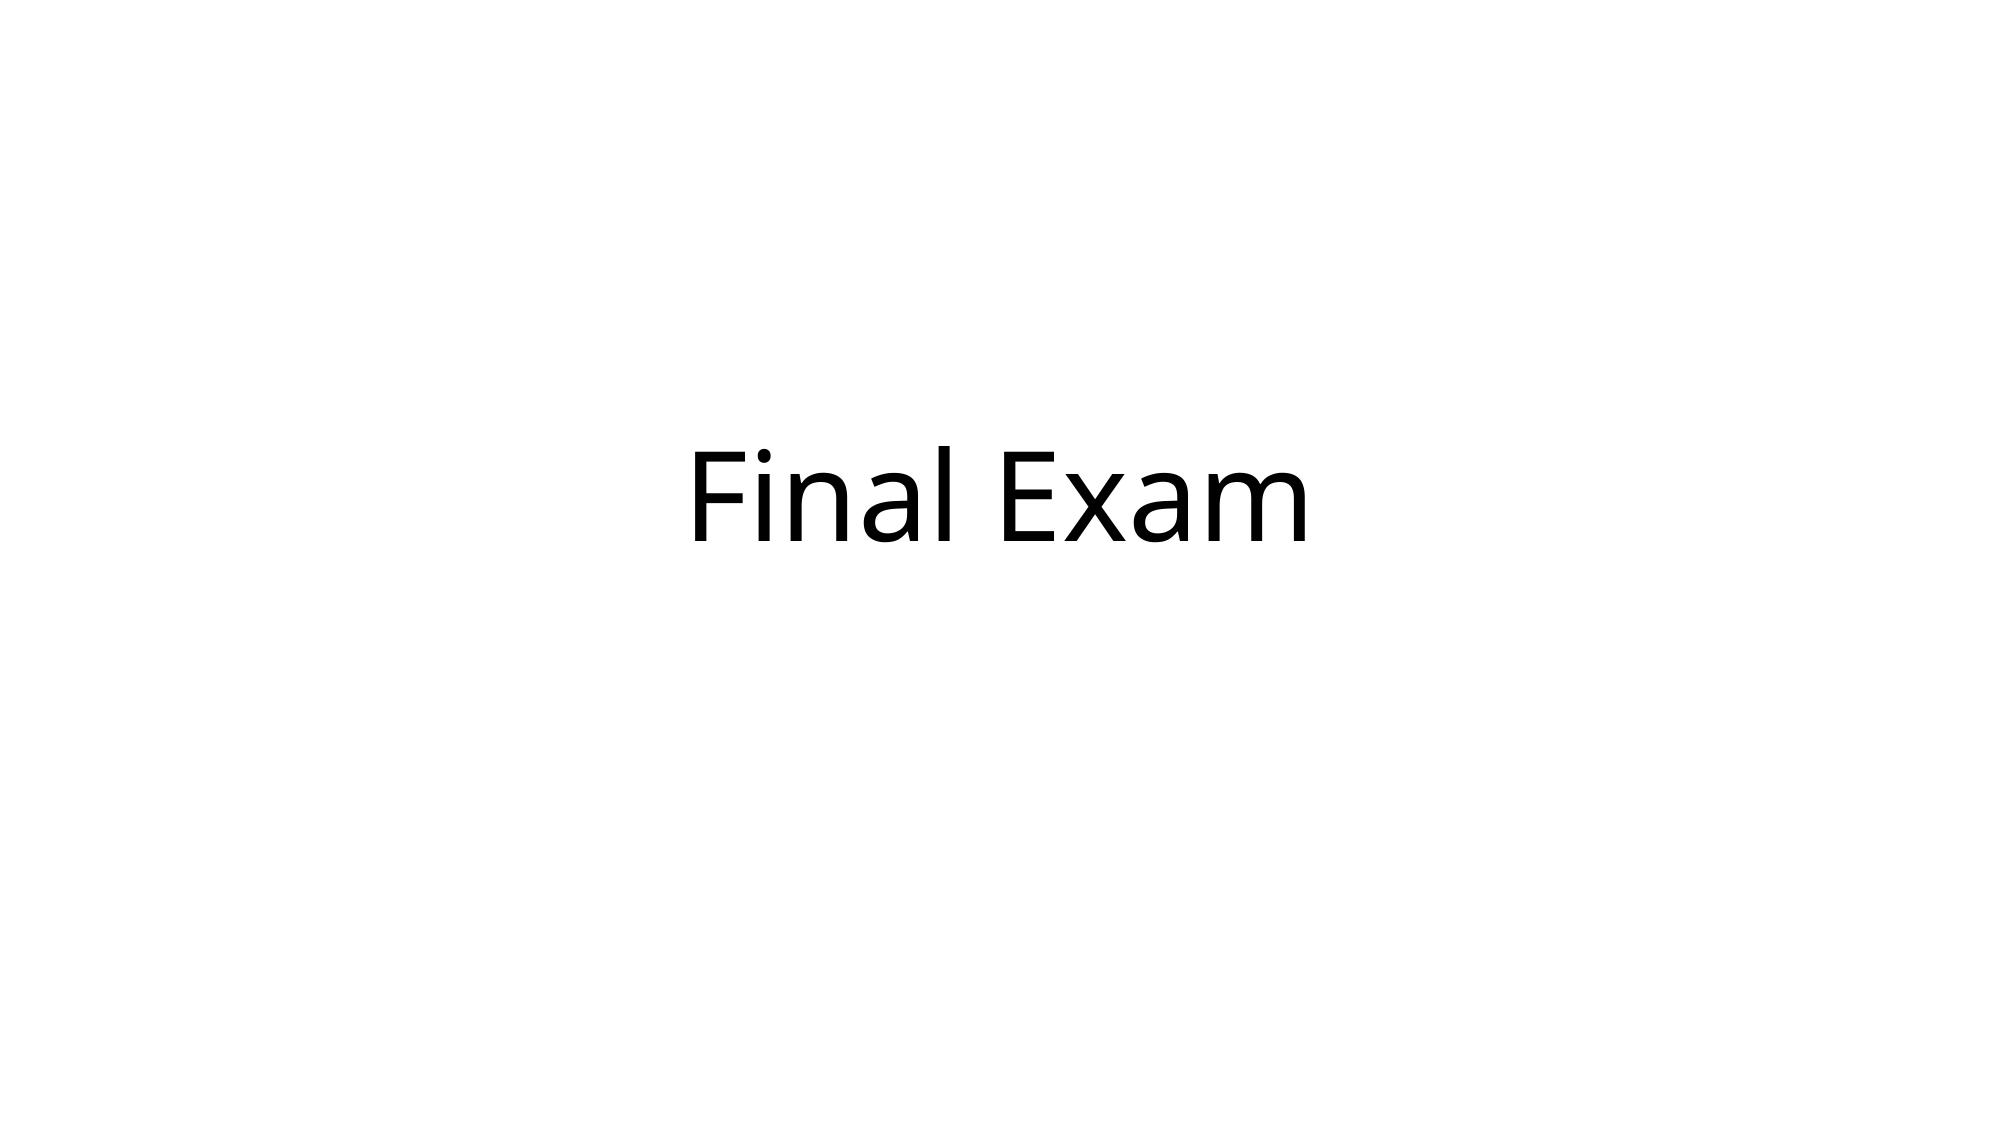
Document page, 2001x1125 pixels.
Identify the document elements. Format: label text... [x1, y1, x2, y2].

title Final Exam [249, 184, 1750, 576]
